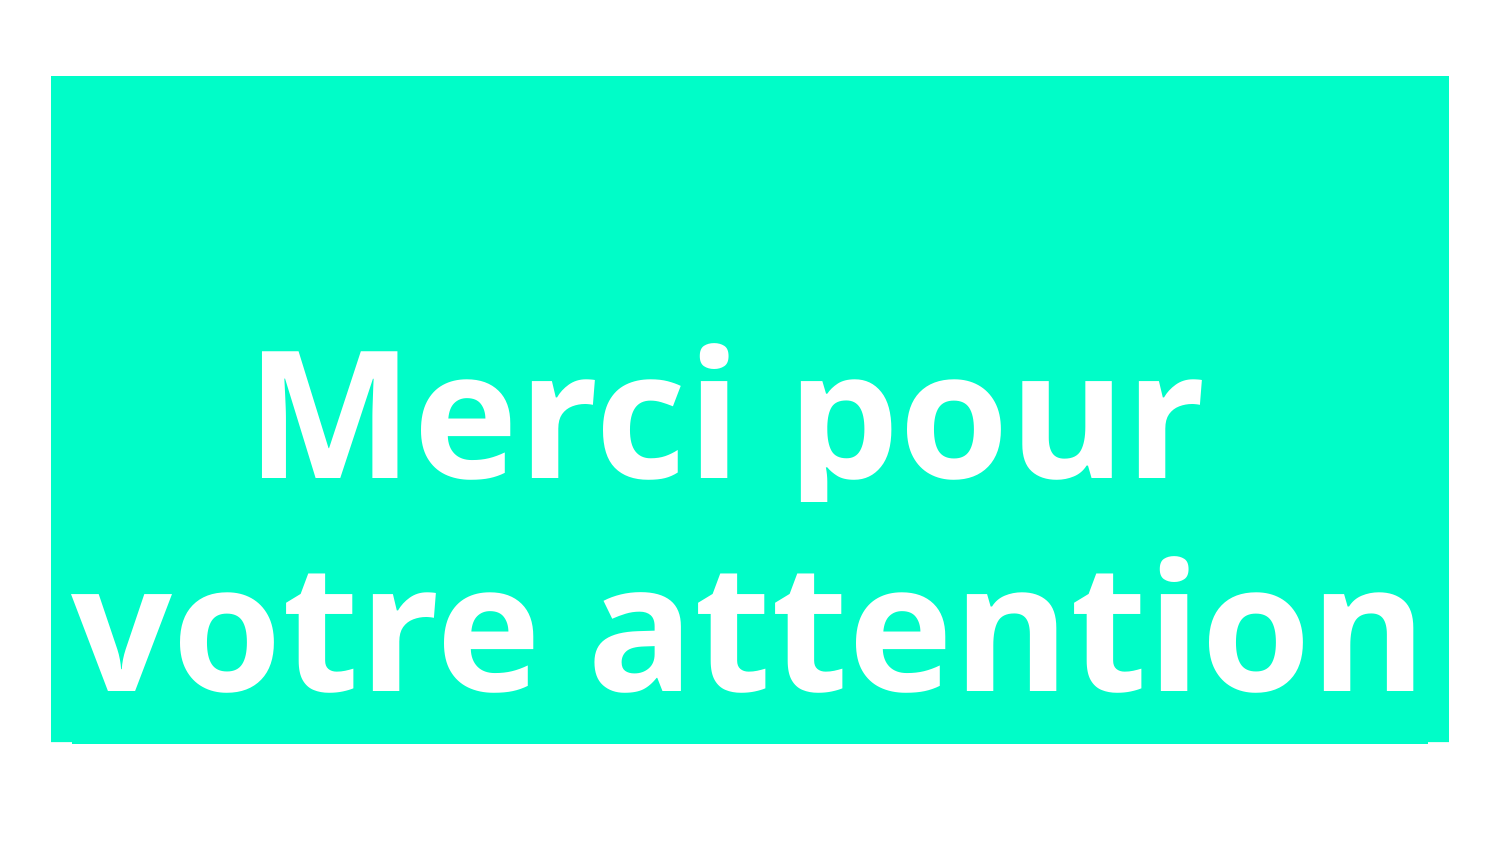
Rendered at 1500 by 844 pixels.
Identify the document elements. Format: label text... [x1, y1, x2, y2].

title Merci pour votre attention [51, 76, 1449, 743]
